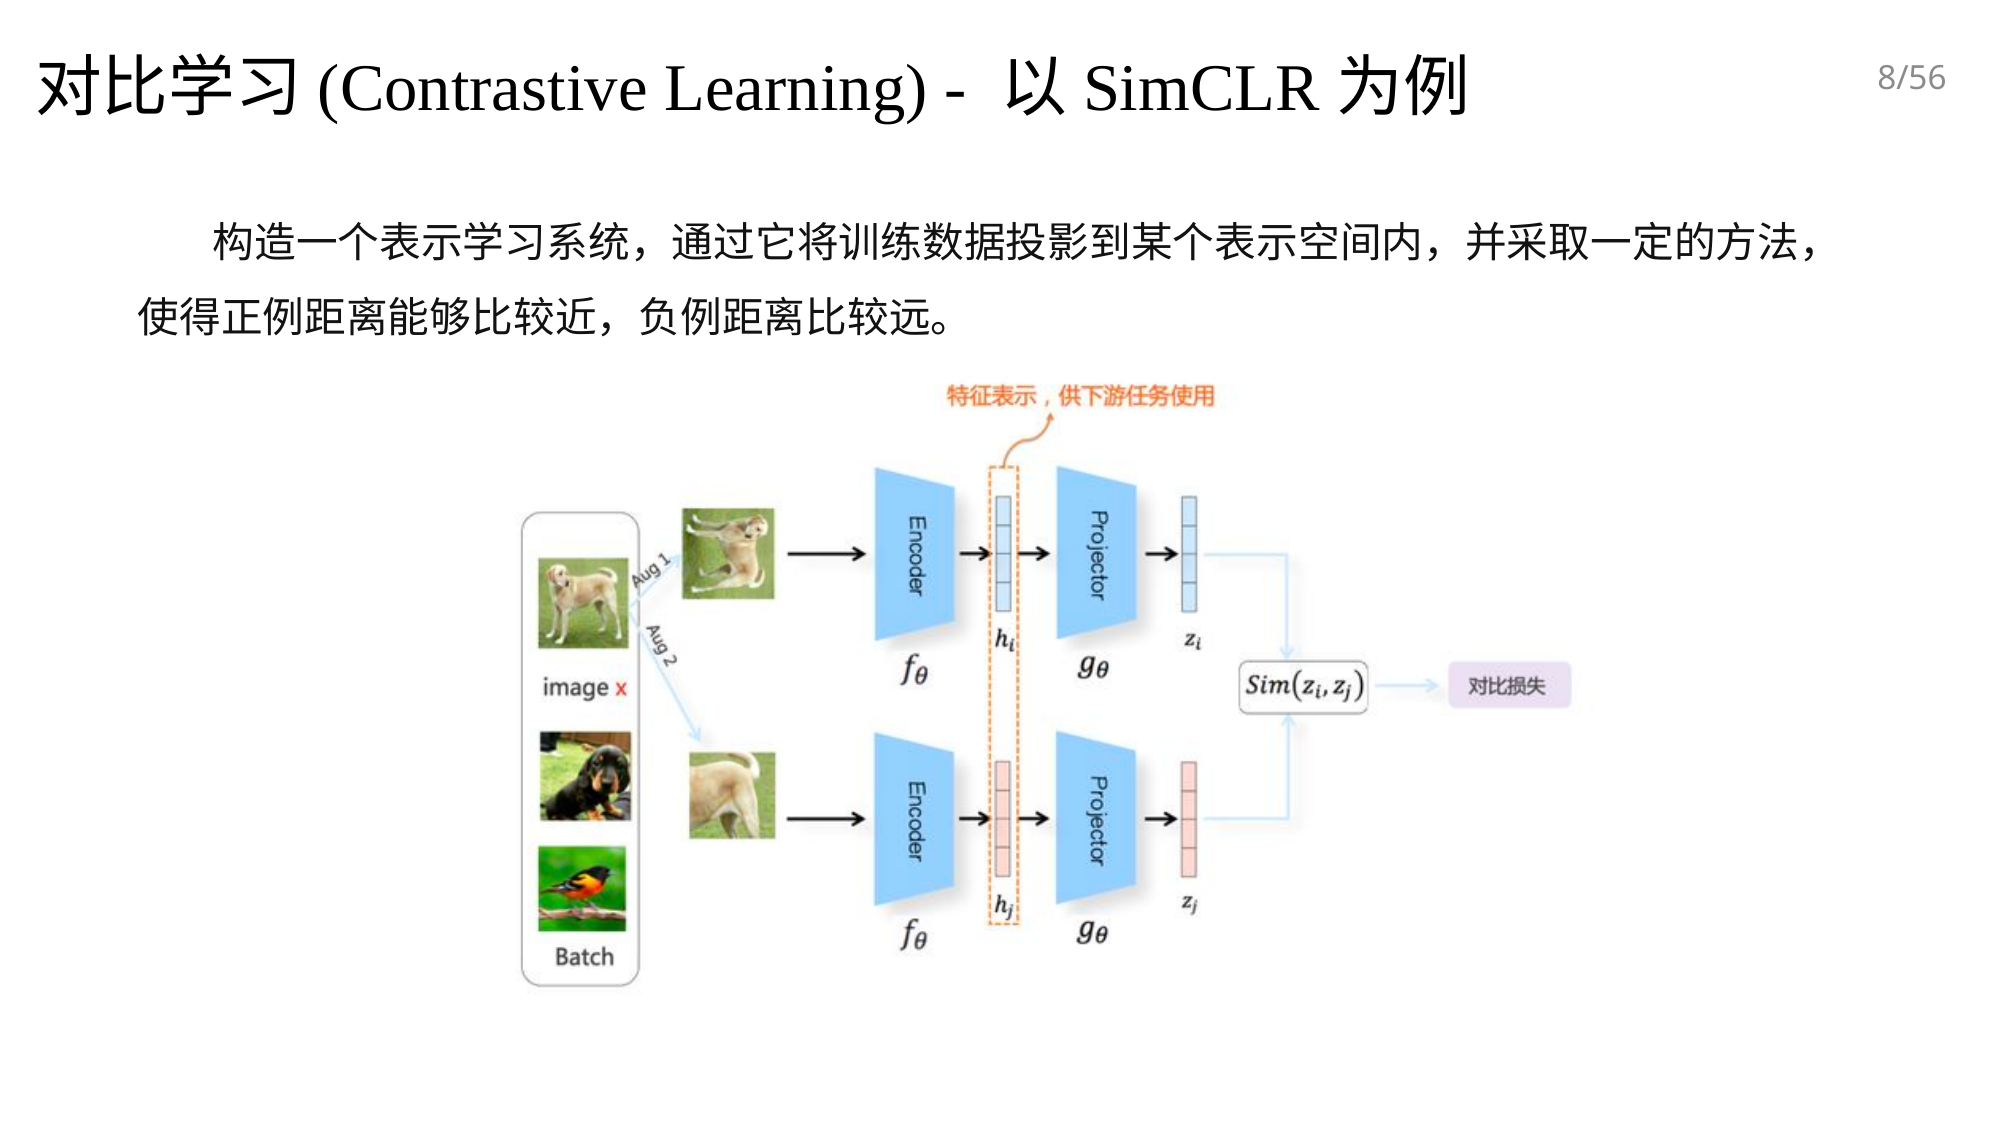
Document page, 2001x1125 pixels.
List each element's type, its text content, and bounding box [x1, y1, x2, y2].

slide_number 8/56 [1850, 48, 1974, 109]
text_box 对比学习(Contrastive Learning) - 以SimCLR为例 [20, 35, 1485, 131]
text_box 构造一个表示学习系统，通过它将训练数据投影到某个表示空间内，并采取一定的方法，使得正例距离能够比较近，负例距离比较远。 [122, 183, 1844, 349]
picture [450, 356, 1634, 1000]
